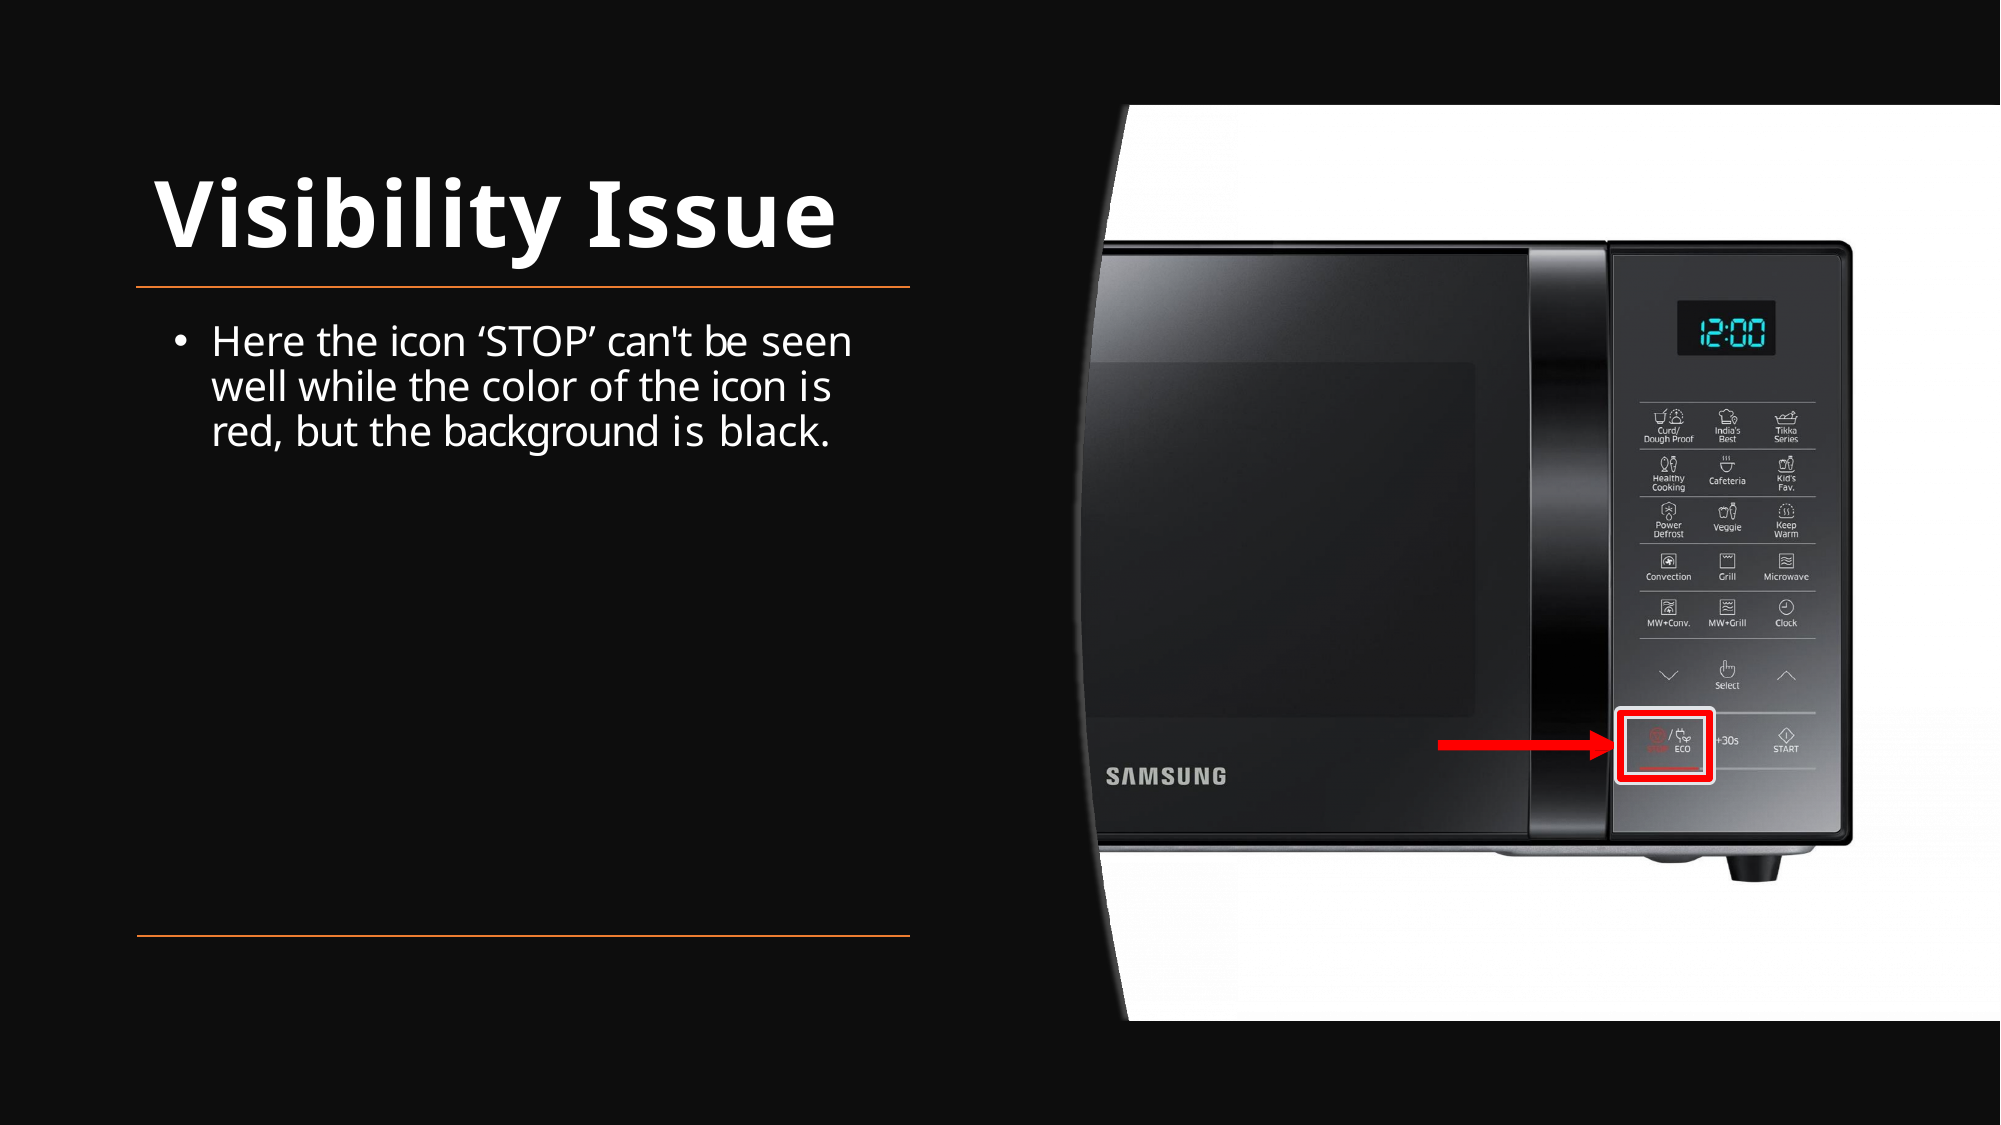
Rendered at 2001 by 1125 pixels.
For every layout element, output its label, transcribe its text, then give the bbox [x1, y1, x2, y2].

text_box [1070, 104, 2000, 1021]
text_box [0, 0, 2000, 1125]
text_box Visibility Issue [137, 73, 910, 275]
text_box Here the icon ‘STOP’ can't be seen well while the color of the icon is red, but the background is black. [147, 313, 900, 912]
